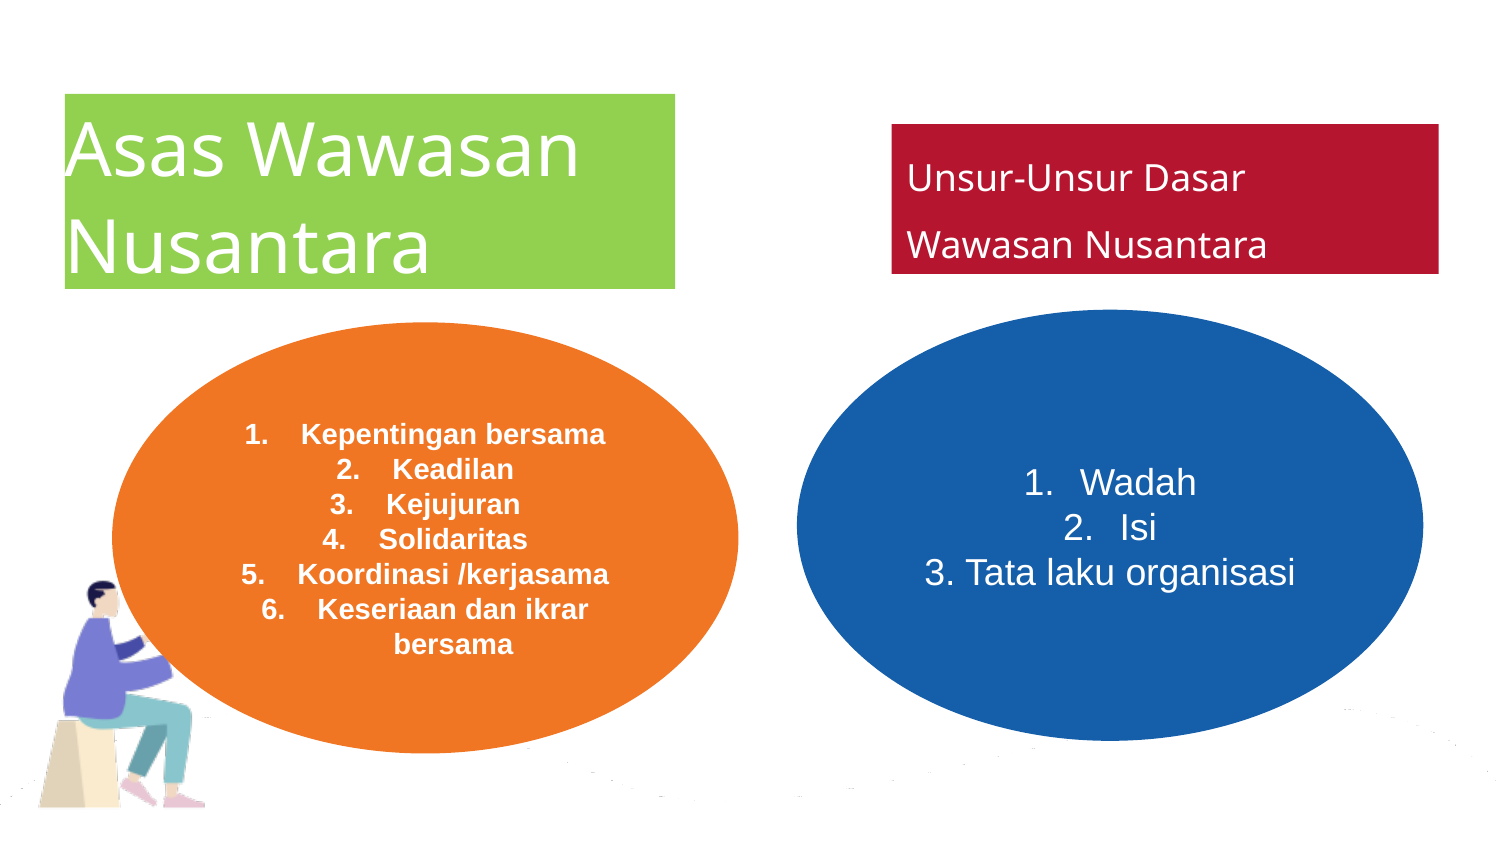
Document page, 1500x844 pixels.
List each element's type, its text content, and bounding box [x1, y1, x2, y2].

text_box Wadah Isi 3. Tata laku organisasi [877, 307, 1343, 378]
text_box Unsur-Unsur Dasar Wawasan Nusantara [891, 124, 1439, 274]
text_box Asas Wawasan Nusantara [64, 93, 676, 289]
picture [0, 258, 1500, 844]
text_box Kepentingan bersama Keadilan Kejujuran Solidaritas Koordinasi /kerjasama Keseriaan dan ikrar bersama [211, 320, 640, 378]
